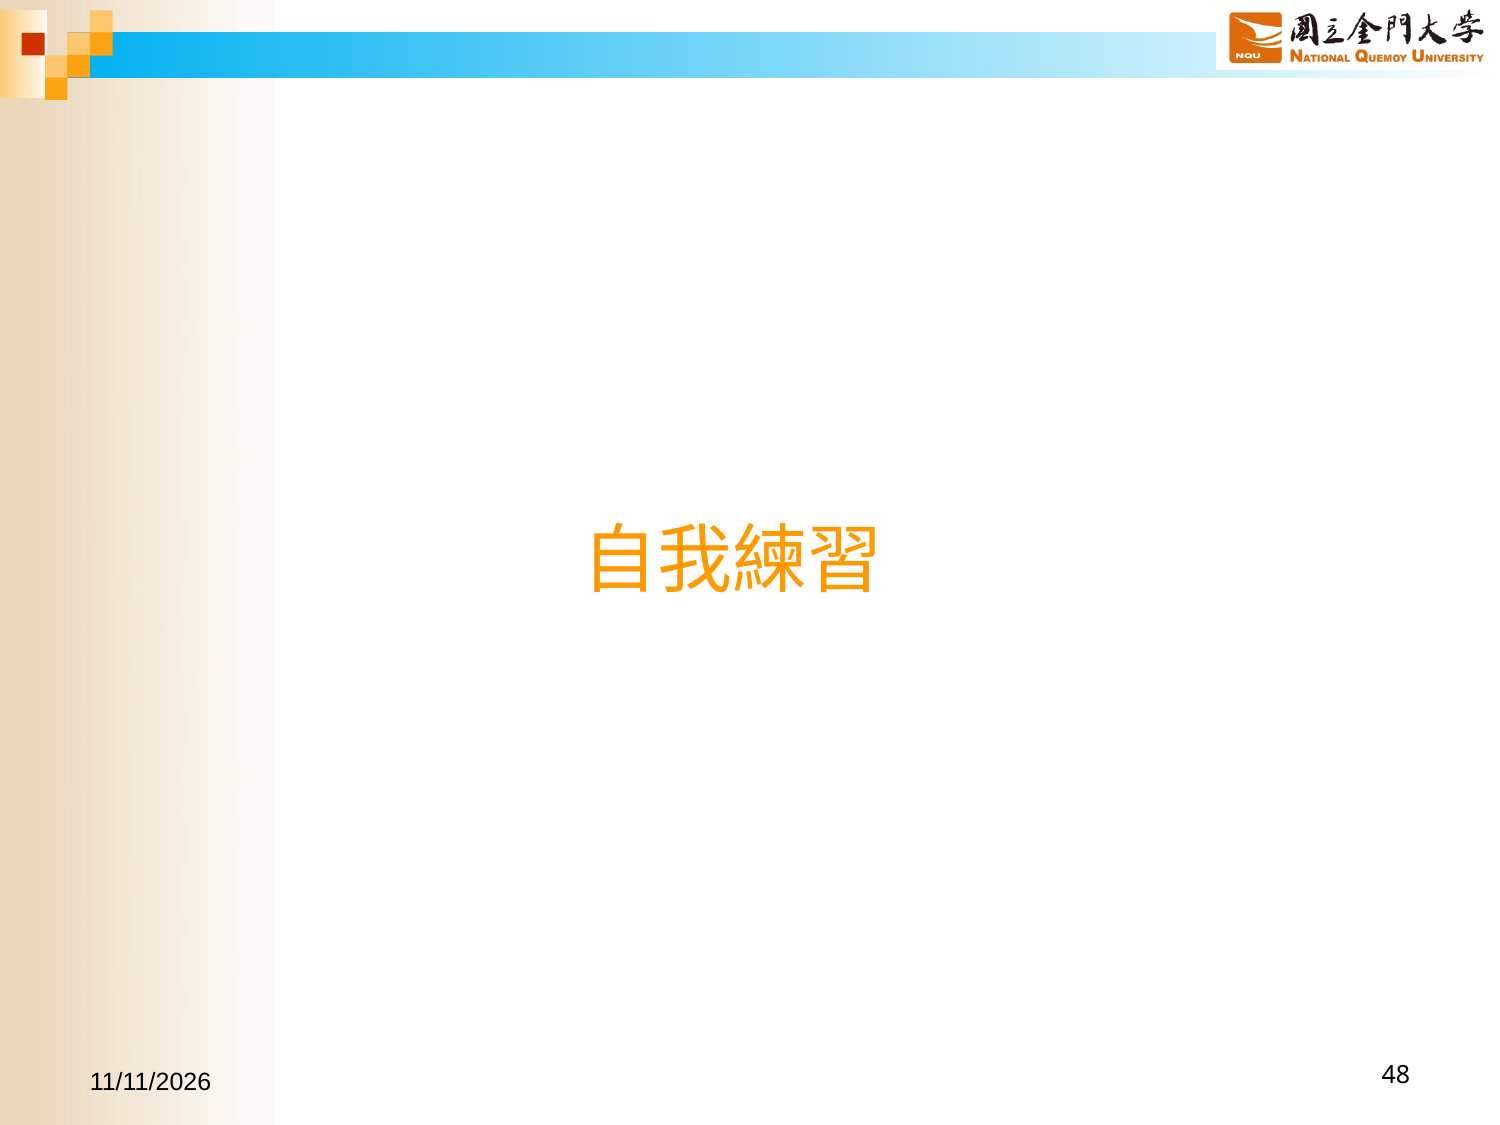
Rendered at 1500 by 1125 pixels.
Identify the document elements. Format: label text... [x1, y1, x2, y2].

picture [1216, 1, 1499, 70]
title 自我練習 [214, 444, 1252, 670]
text_box 48 [1074, 1024, 1425, 1100]
text_box 2017/6/24 [75, 1024, 425, 1103]
